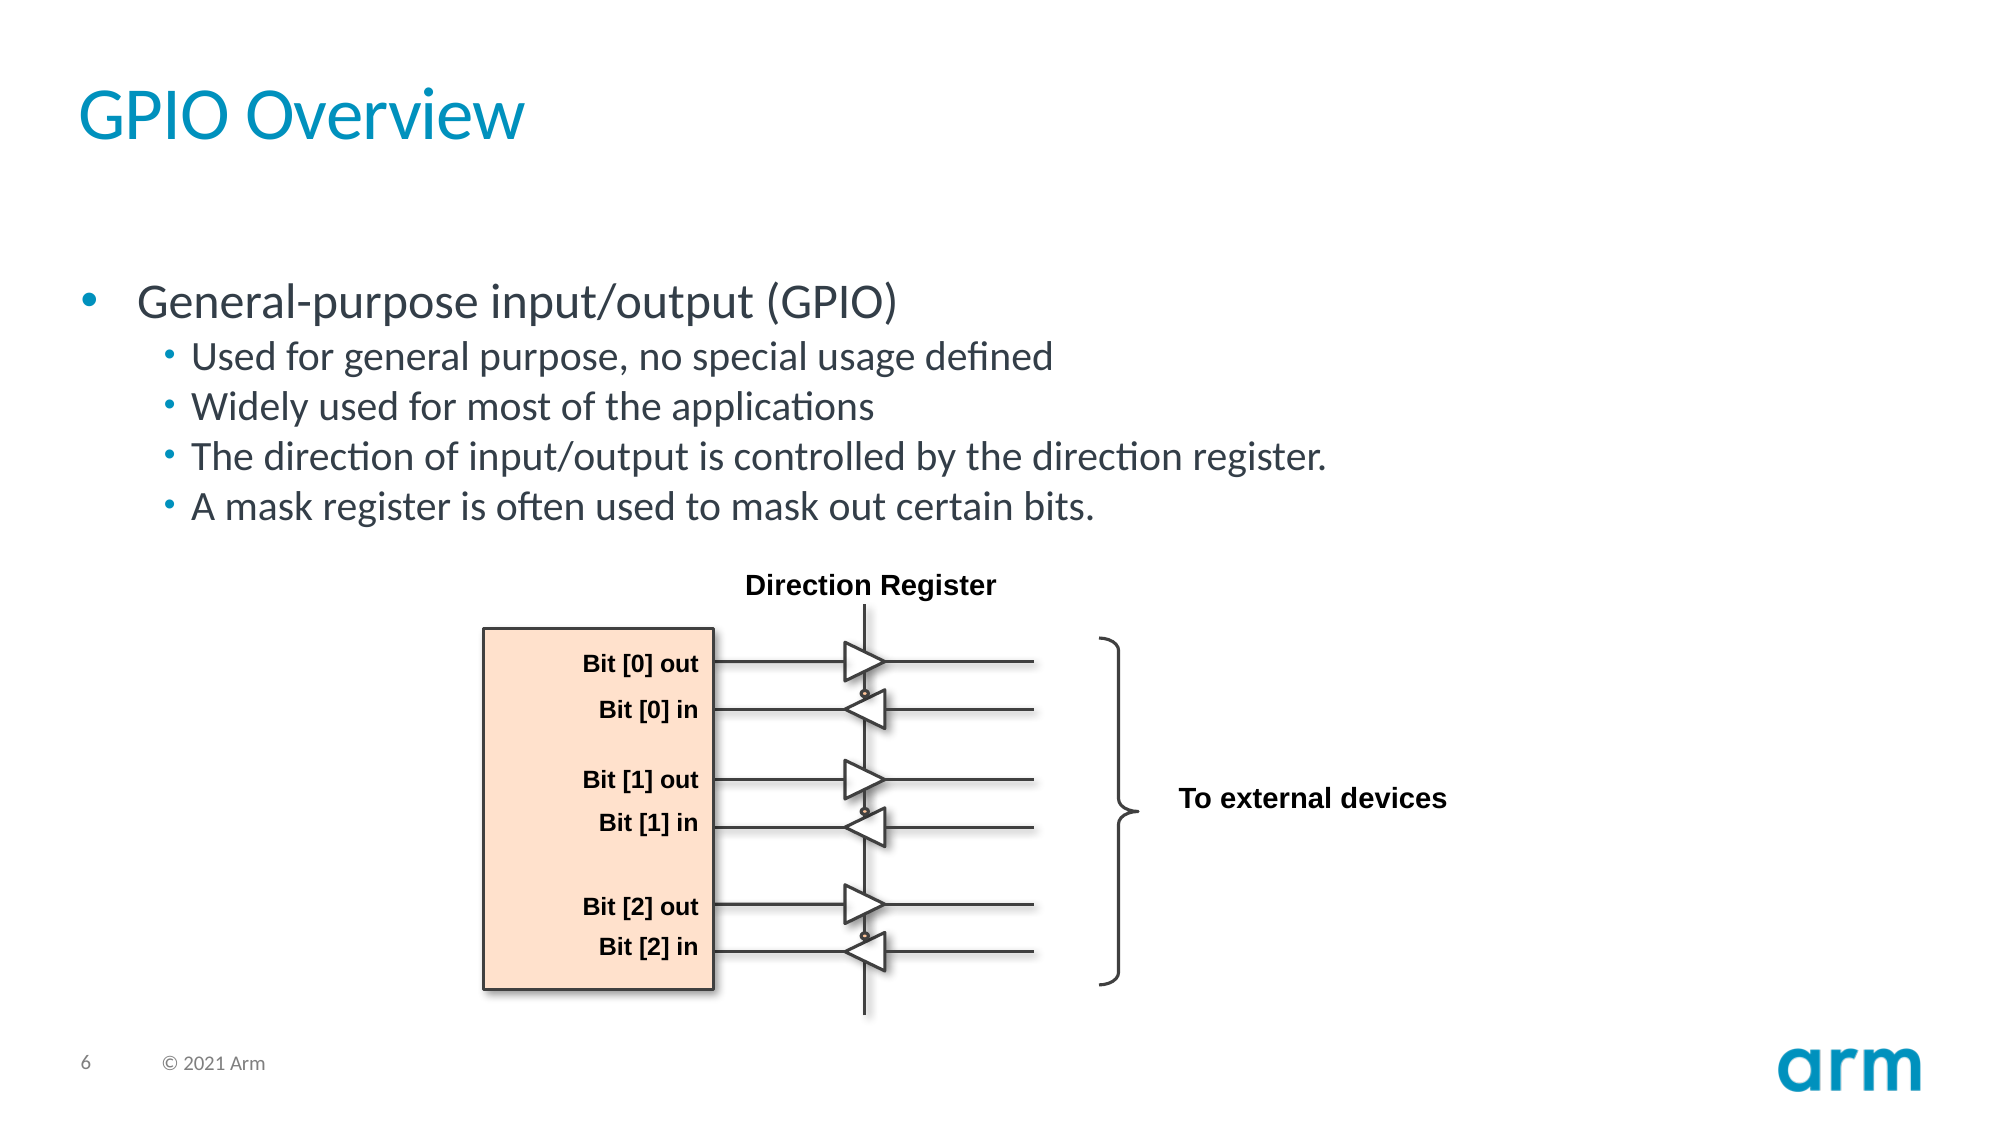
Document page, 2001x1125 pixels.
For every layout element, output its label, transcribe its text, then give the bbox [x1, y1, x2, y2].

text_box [483, 558, 1468, 1016]
title GPIO Overview [78, 78, 1922, 186]
picture [1777, 1047, 1922, 1093]
list General-purpose input/output (GPIO) Used for general purpose, no special usage defined Widely used for most of the applications The direction of input/output is controlled by the direction register. A mask register is often used to mask out certain bits. [80, 268, 1915, 940]
